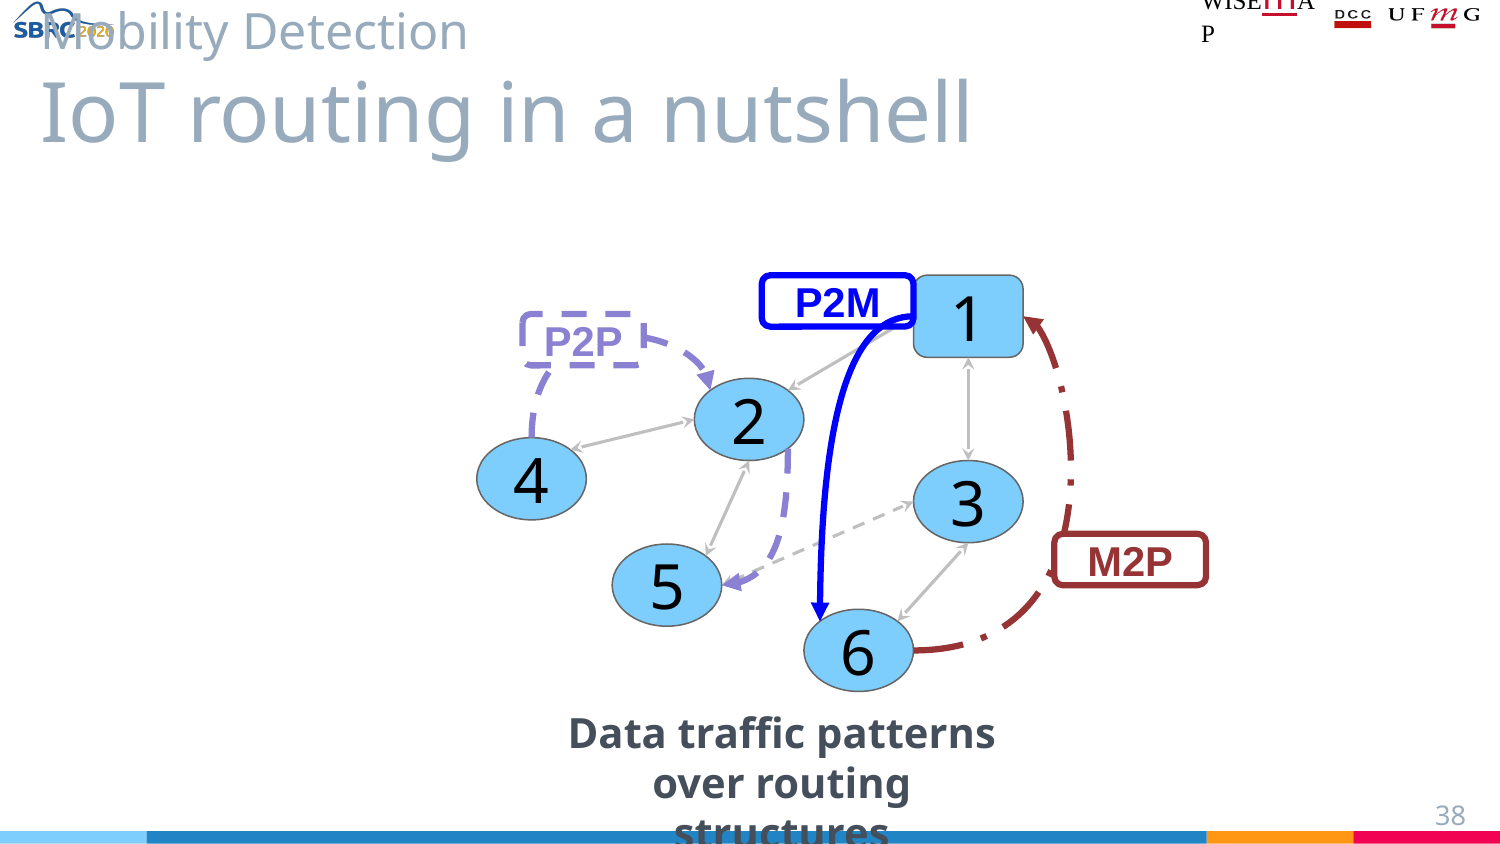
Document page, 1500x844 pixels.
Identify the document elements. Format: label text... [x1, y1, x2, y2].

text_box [686, 483, 814, 551]
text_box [819, 316, 911, 622]
slide_number ‹#› [1391, 783, 1482, 835]
title Mobility Detection IoT routing in a nutshell [25, 33, 1475, 175]
picture [1387, 8, 1480, 31]
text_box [913, 315, 1024, 651]
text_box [476, 274, 1024, 798]
text_box M2P [1054, 533, 1207, 586]
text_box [597, 324, 645, 504]
picture [11, 0, 116, 40]
picture [1251, 8, 1372, 33]
